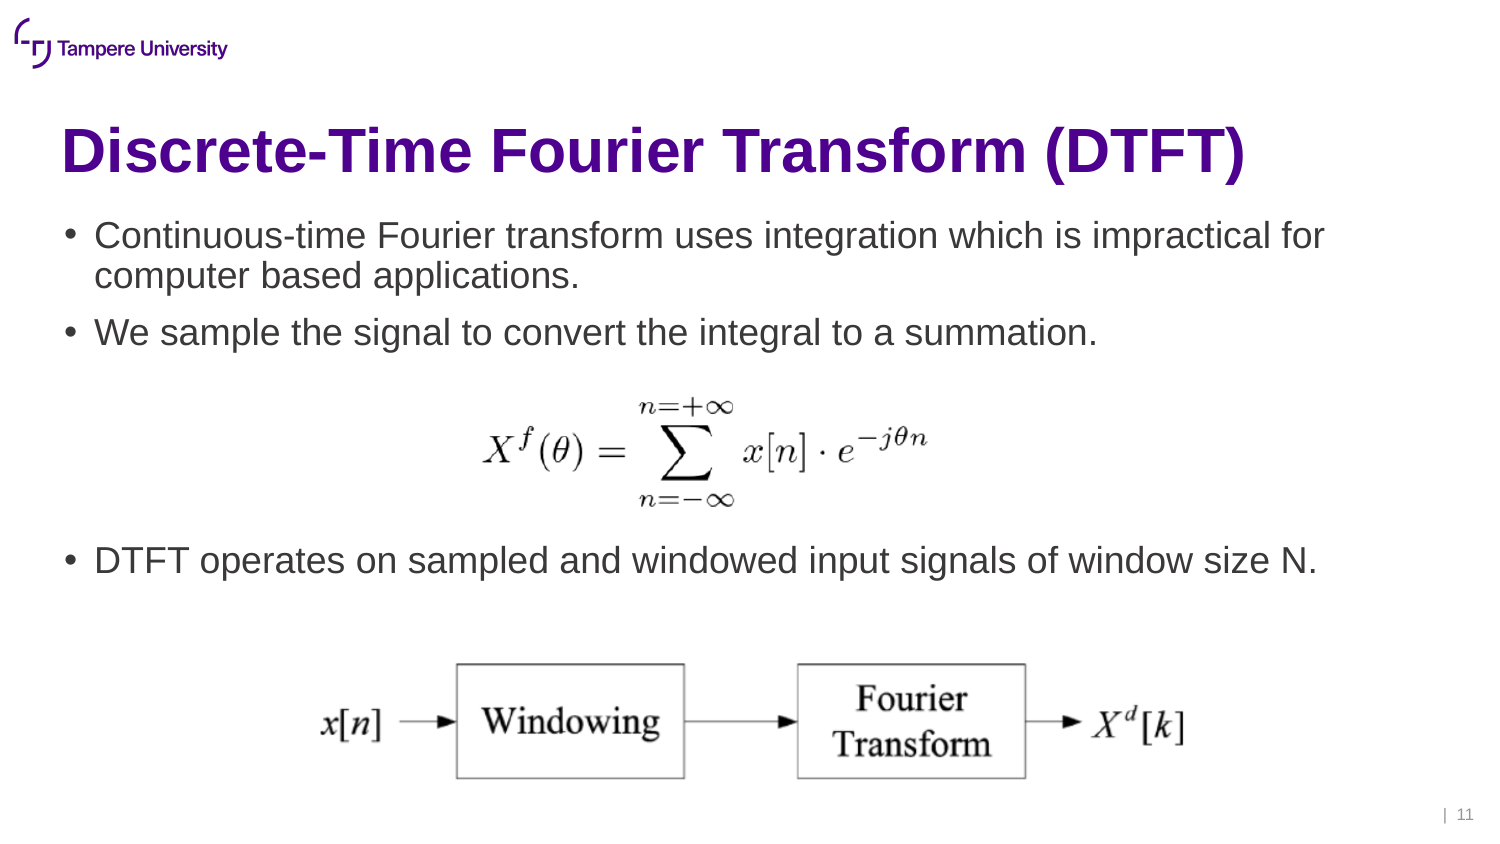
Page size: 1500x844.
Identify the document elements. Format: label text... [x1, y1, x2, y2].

picture [292, 625, 1208, 815]
title Discrete-Time Fourier Transform (DTFT) [50, 112, 1345, 192]
list Continuous-time Fourier transform uses integration which is impractical for computer based applications. We sample the signal to convert the integral to a summation. DTFT operates on sampled and windowed input signals of window size N. [52, 210, 1347, 746]
slide_number | 11 [1439, 798, 1486, 830]
picture [3, 4, 241, 80]
picture [469, 392, 930, 515]
